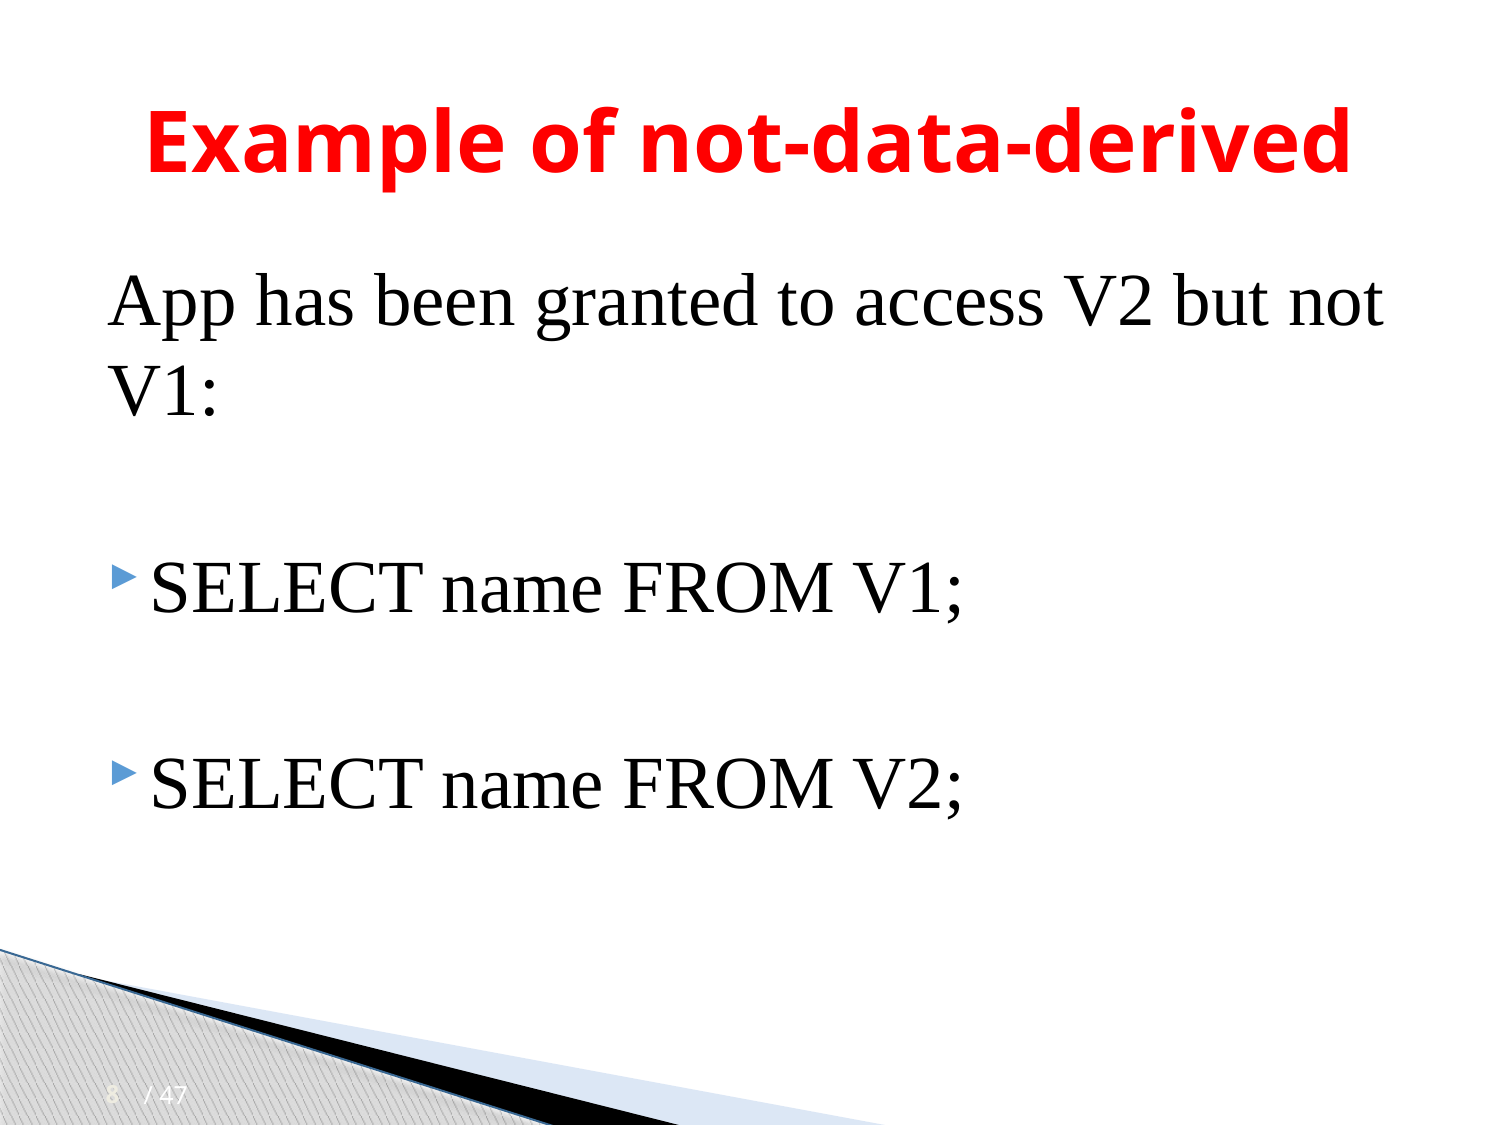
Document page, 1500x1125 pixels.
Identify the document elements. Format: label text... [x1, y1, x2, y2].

list App has been granted to access V2 but not V1: SELECT name FROM V1; SELECT name FROM V2; [75, 243, 1425, 986]
title Example of not-data-derived [75, 45, 1425, 233]
slide_number 8 [75, 1065, 150, 1125]
